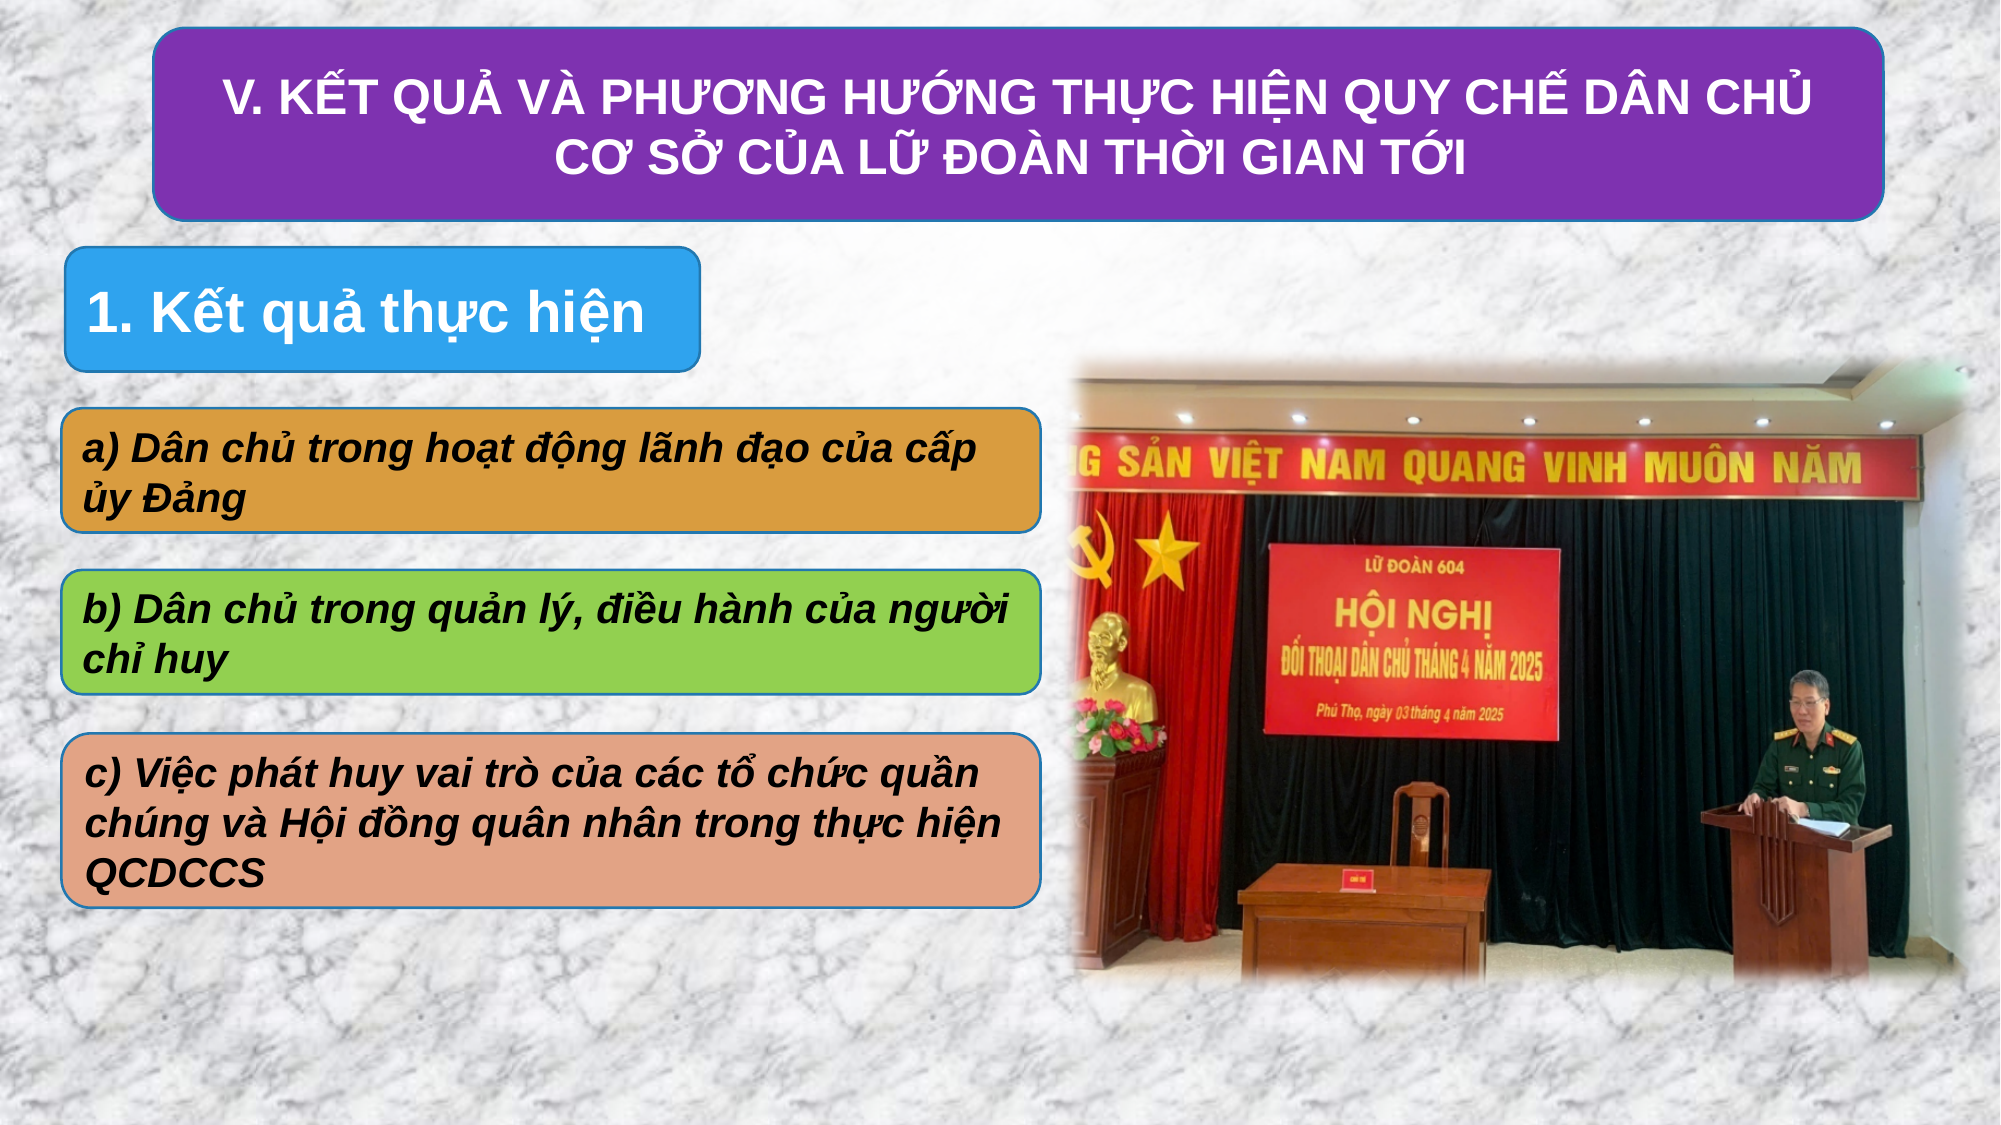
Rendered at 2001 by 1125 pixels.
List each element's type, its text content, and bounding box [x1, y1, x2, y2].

text_box 1. Kết quả thực hiện [63, 245, 702, 373]
text_box c) Việc phát huy vai trò của các tổ chức quần chúng và Hội đồng quân nhân trong thực hiện QCDCCS [60, 732, 1042, 910]
text_box a) Dân chủ trong hoạt động lãnh đạo của cấp ủy Đảng [60, 406, 1042, 534]
picture [0, 0, 2001, 1125]
text_box b) Dân chủ trong quản lý, điều hành của người chỉ huy [60, 568, 1042, 696]
text_box V. KẾT QUẢ VÀ PHƯƠNG HƯỚNG THỰC HIỆN QUY CHẾ DÂN CHỦ CƠ SỞ CỦA LỮ ĐOÀN THỜI GIAN TỚI [152, 26, 1885, 222]
